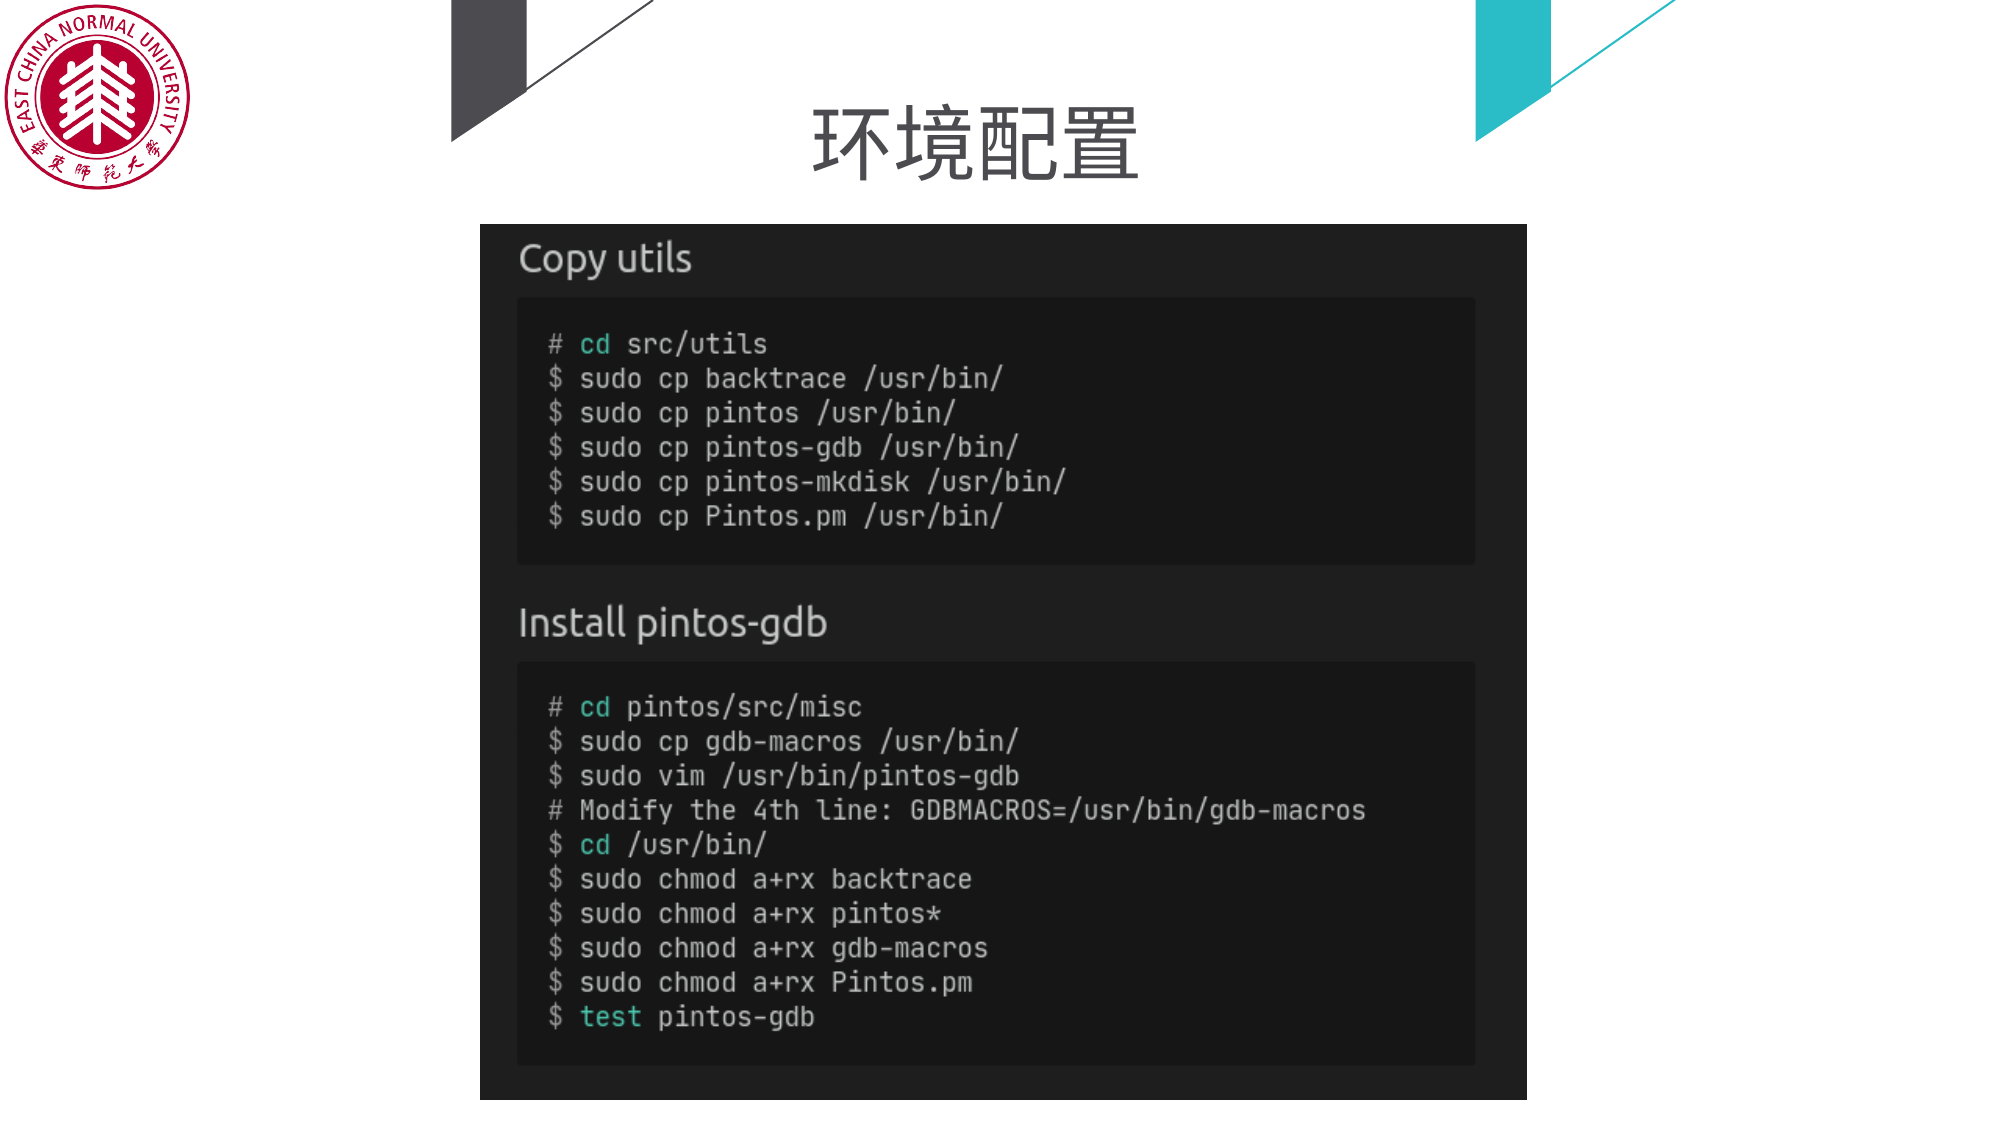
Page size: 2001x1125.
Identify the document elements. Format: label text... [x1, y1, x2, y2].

text_box 环境配置 [795, 84, 1158, 199]
text_box [500, 0, 654, 109]
text_box [1474, 0, 1552, 144]
picture [479, 224, 1527, 1100]
picture [0, 0, 194, 195]
text_box [1524, 0, 1676, 106]
text_box [450, 0, 528, 144]
